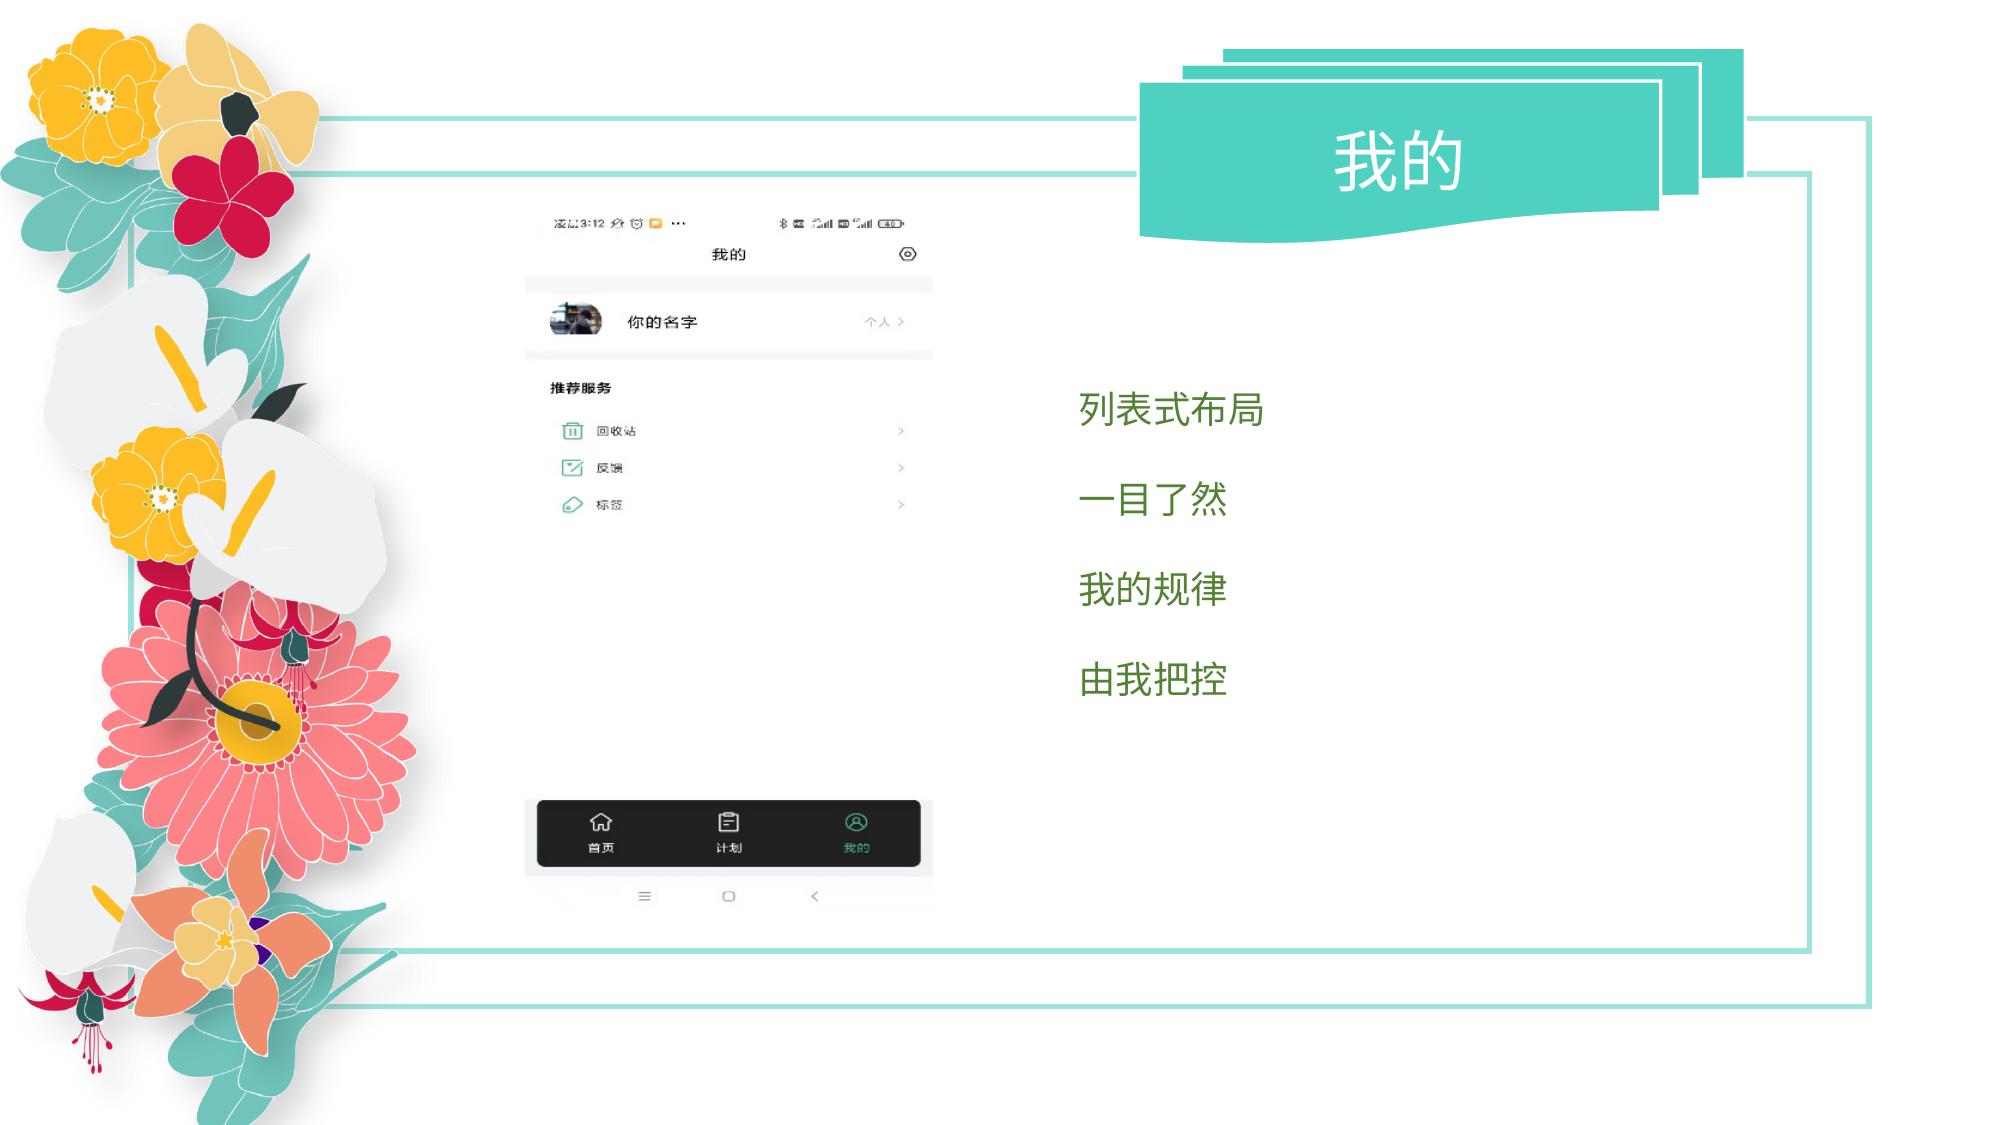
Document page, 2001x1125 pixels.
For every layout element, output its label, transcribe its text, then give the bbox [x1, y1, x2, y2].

text_box 我的 [1137, 46, 1747, 246]
picture [0, 0, 469, 1125]
text_box 列表式布局 一目了然 我的规律 由我把控 [1063, 378, 1760, 754]
picture [525, 209, 933, 916]
text_box [469, 173, 1810, 952]
text_box [469, 117, 1870, 1007]
